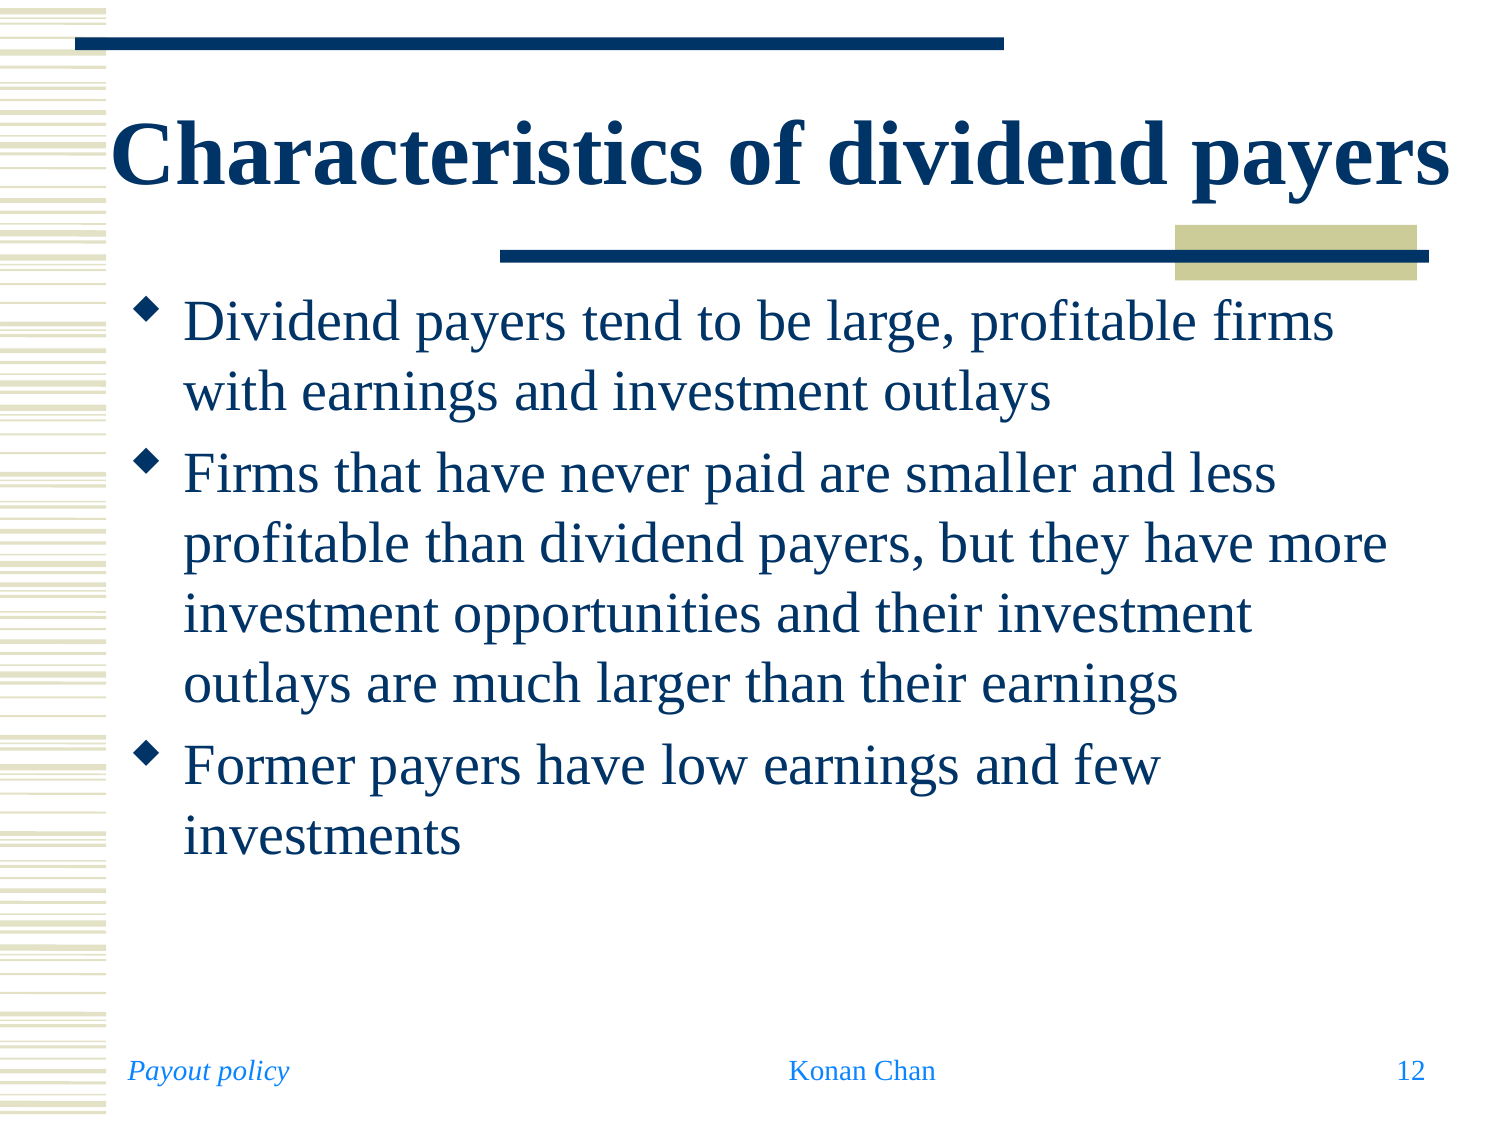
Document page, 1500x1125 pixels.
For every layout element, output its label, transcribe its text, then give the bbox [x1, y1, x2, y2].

slide_number 12 [1080, 1032, 1442, 1105]
title Characteristics of dividend payers [87, 62, 1475, 250]
footer Konan Chan [674, 1032, 1051, 1105]
list Dividend payers tend to be large, profitable firms with earnings and investment outlays Firms that have never paid are smaller and less profitable than dividend payers, but they have more investment opportunities and their investment outlays are much larger than their earnings Former payers have low earnings and few investments [112, 275, 1439, 1025]
slide_number Payout policy [112, 1032, 638, 1105]
